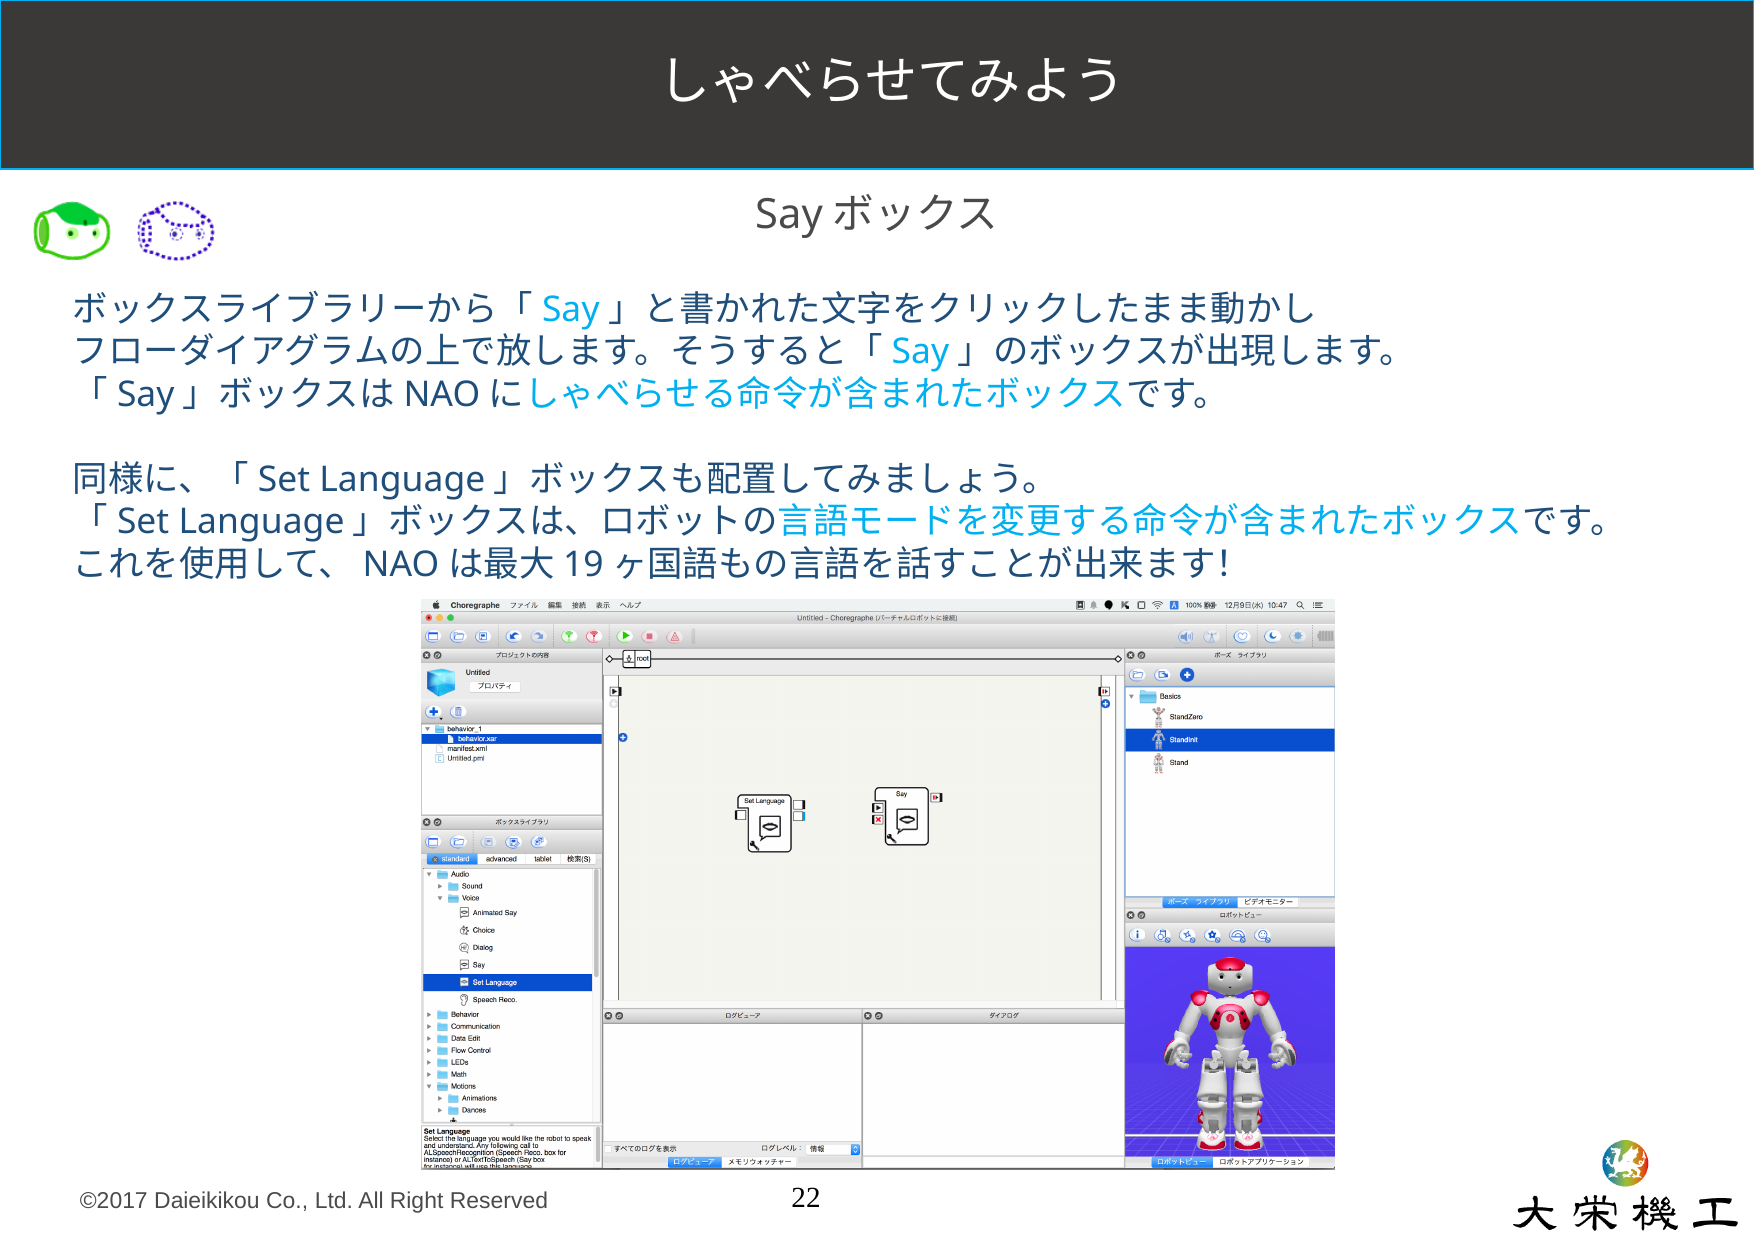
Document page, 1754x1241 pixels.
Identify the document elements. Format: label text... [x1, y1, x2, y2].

list ボックスライブラリーから「Say」と書かれた文字をクリックしたまま動かし フローダイアグラムの上で放します。そうすると「Say」のボックスが出現します。 「Say」ボックスはNAOにしゃべらせる命令が含まれたボックスです。 同様に、「Set Language」ボックスも配置してみましょう。 「Set Language」ボックスは、ロボットの言語モードを変更する命令が含まれたボックスです。 これを使用して、NAOは最大19ヶ国語もの言語を話すことが出来ます！ [58, 271, 1696, 1163]
subtitle しゃべらせてみよう [112, 5, 1644, 160]
slide_number 22 [777, 1177, 980, 1229]
picture [421, 599, 1335, 1170]
title Sayボックス [285, 182, 1469, 249]
picture [135, 190, 217, 272]
picture [1513, 1140, 1738, 1231]
picture [31, 190, 113, 272]
